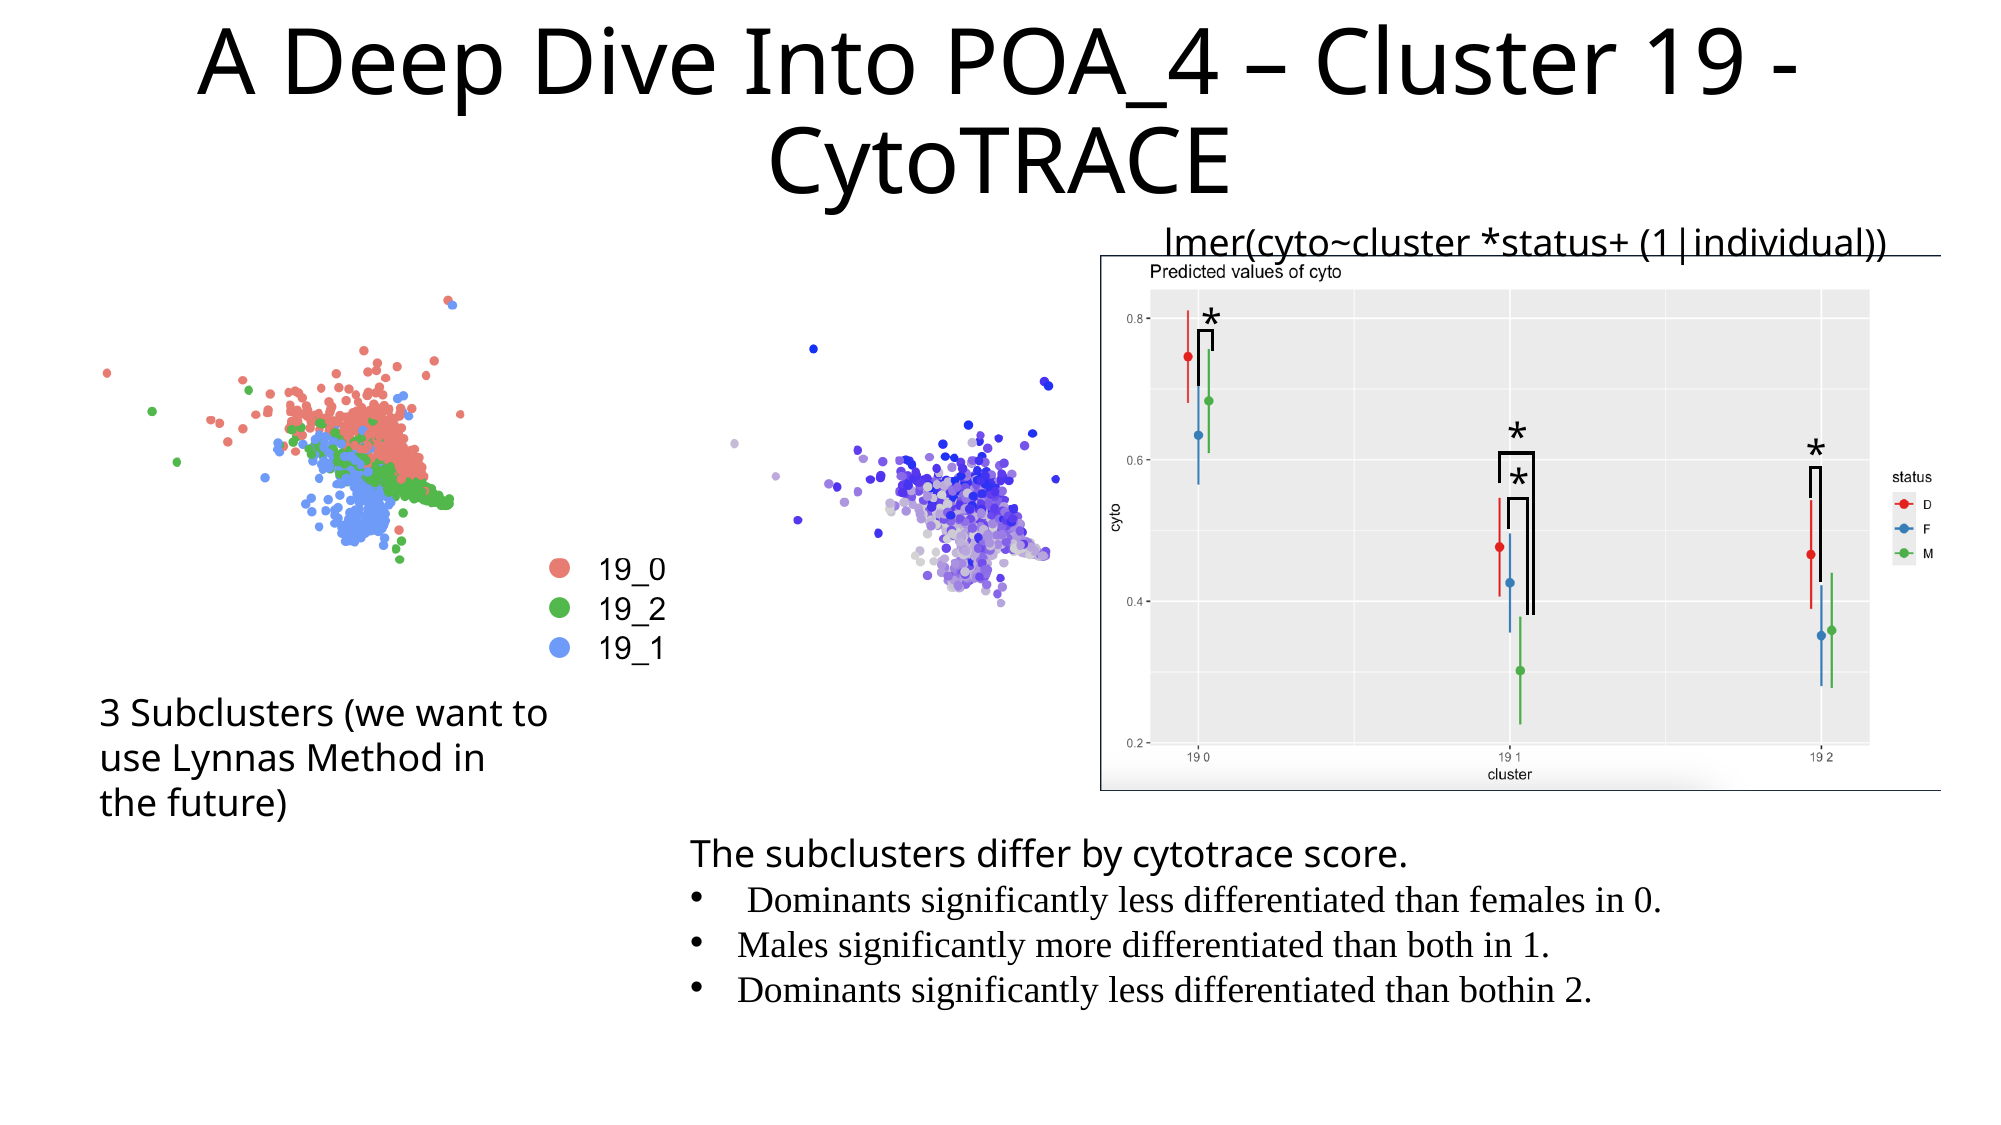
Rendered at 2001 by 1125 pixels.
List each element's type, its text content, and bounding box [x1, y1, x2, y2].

title A Deep Dive Into POA_4 – Cluster 19 - CytoTRACE [0, 5, 2000, 224]
text_box 3 Subclusters (we want to use Lynnas Method in the future) [84, 682, 566, 877]
picture [17, 278, 1100, 682]
text_box lmer(cyto~cluster *status+ (1|individual)) [1110, 211, 1941, 255]
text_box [1100, 255, 1942, 792]
text_box The subclusters differ by cytotrace score. Dominants significantly less differentiated than females in 0. Males significantly more differentiated than both in 1. Dominants significantly less differentiated than bothin 2. [675, 822, 1941, 1062]
